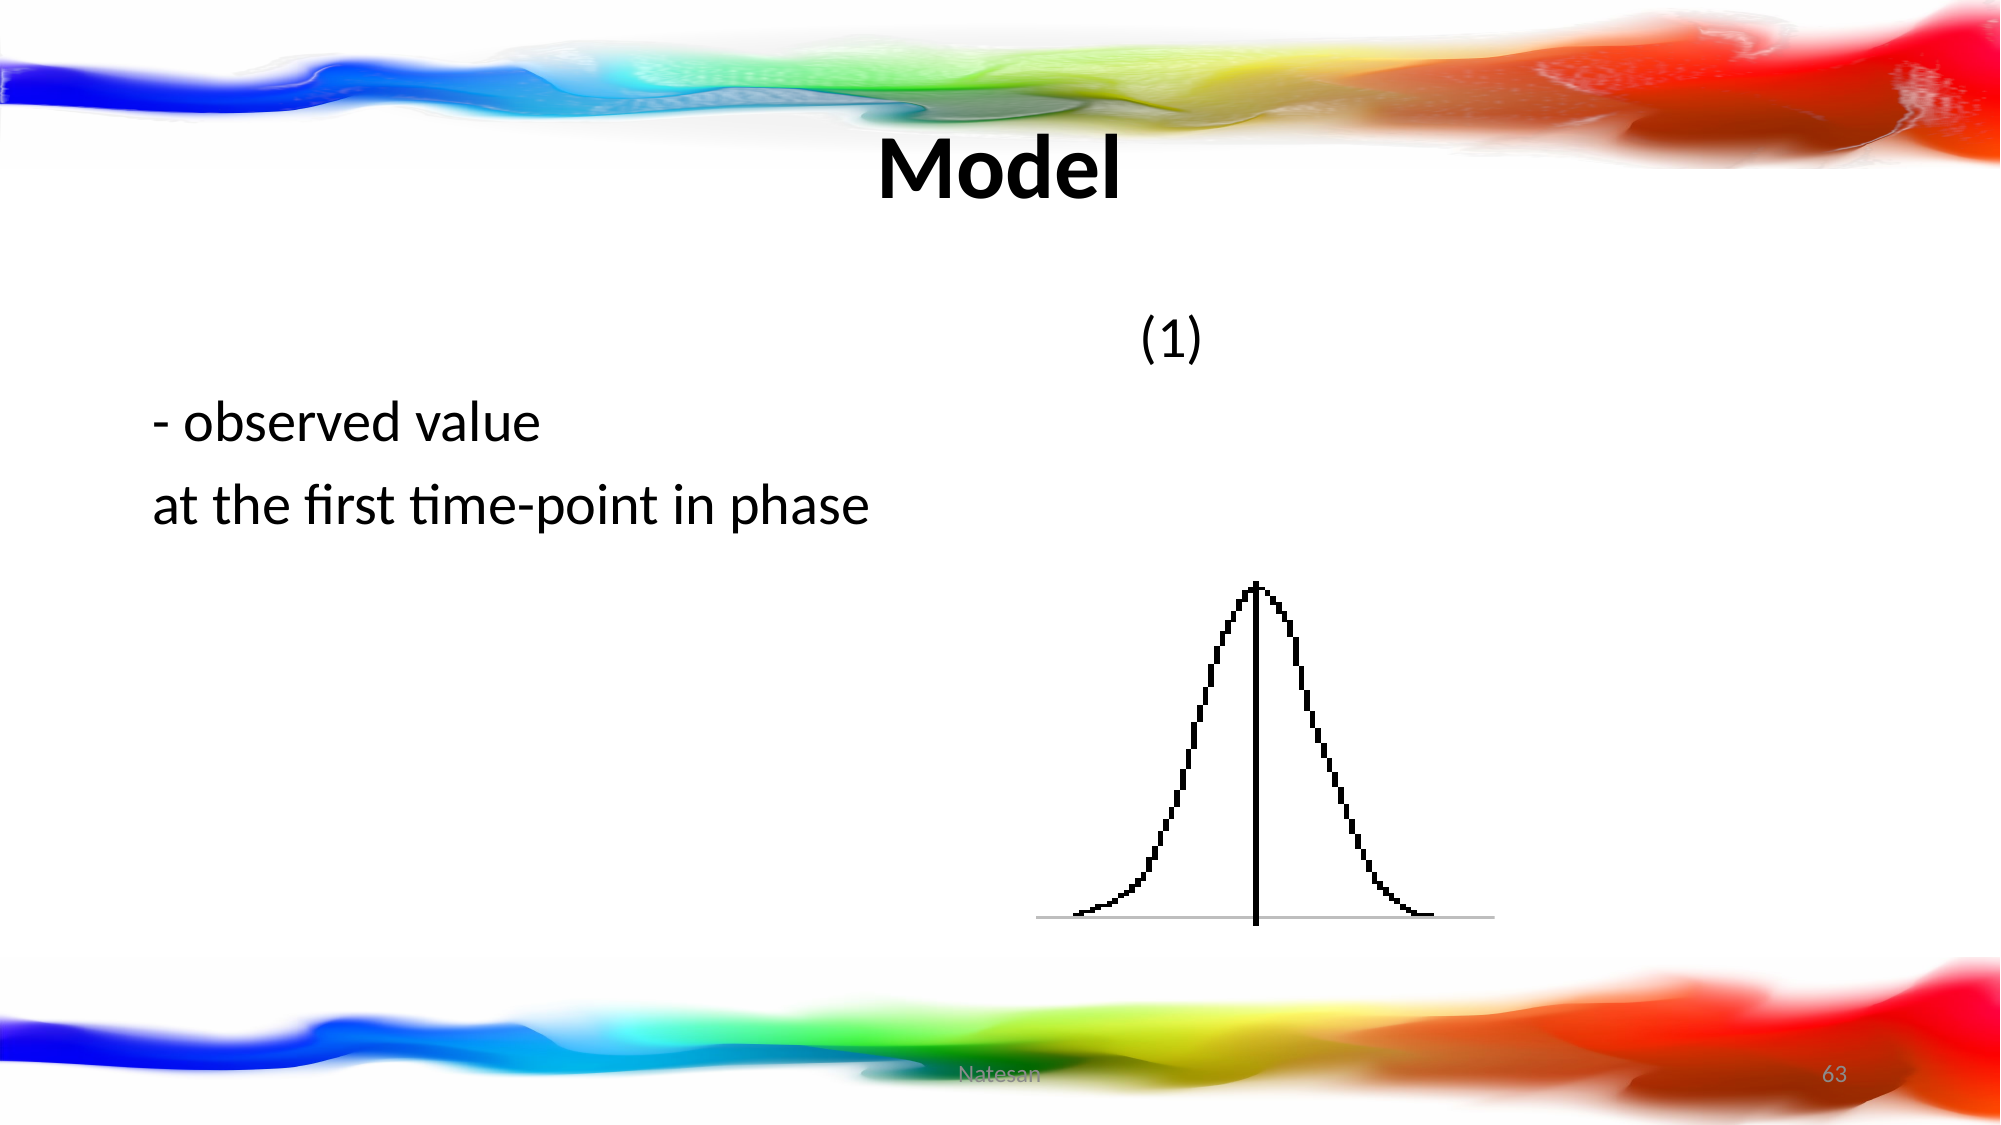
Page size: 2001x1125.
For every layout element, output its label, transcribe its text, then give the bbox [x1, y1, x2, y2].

picture [1036, 581, 1495, 926]
picture [0, 957, 2000, 1125]
title Model [137, 59, 1863, 278]
picture [0, 0, 2000, 169]
slide_number 63 [1412, 1042, 1863, 1103]
footer Natesan [662, 1042, 1338, 1103]
